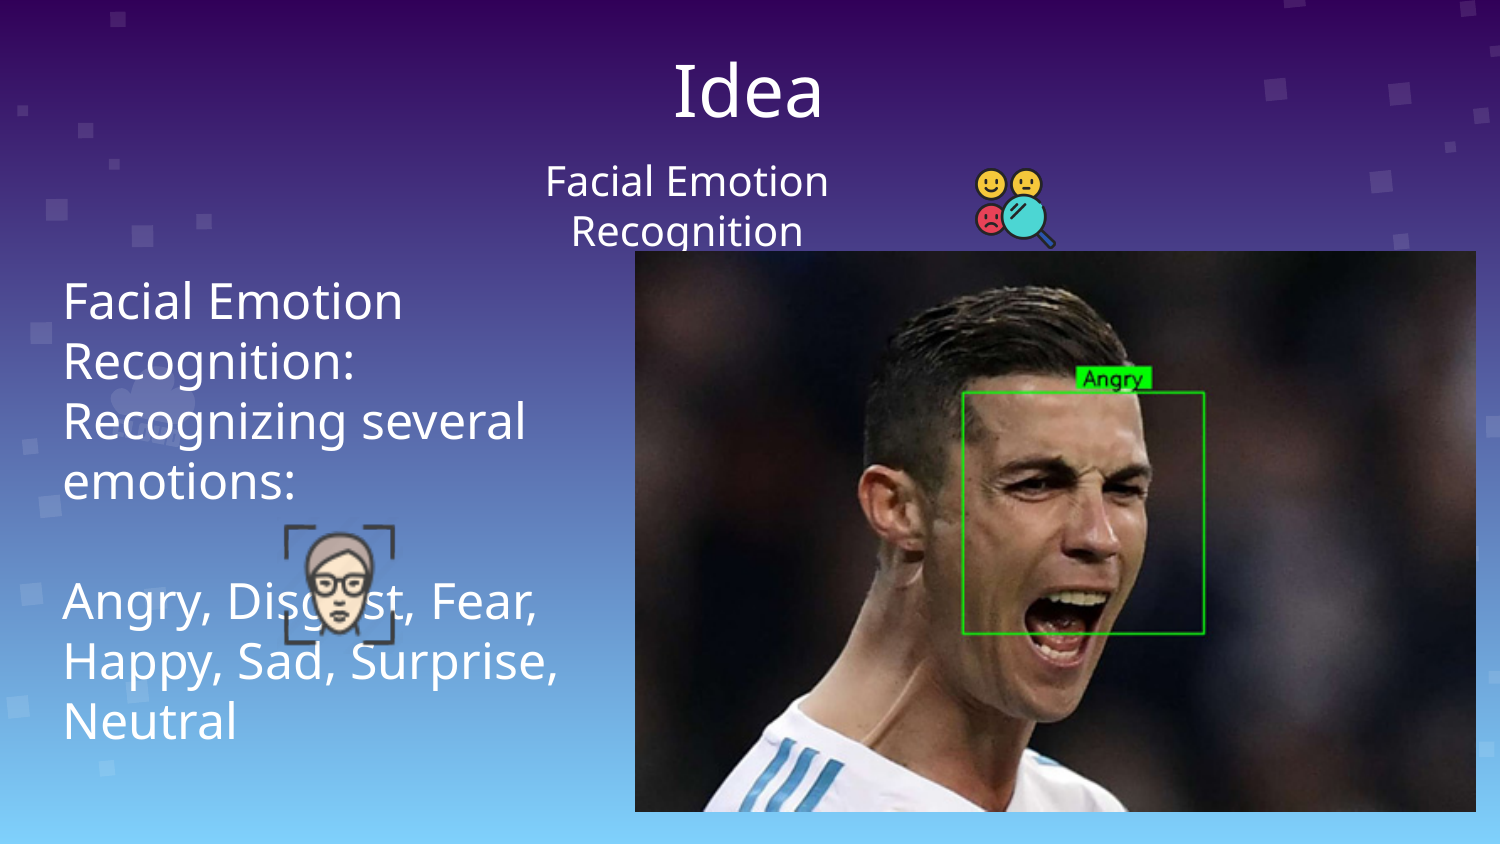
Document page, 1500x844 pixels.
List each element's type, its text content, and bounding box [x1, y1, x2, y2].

picture [634, 251, 1476, 812]
picture [975, 168, 1056, 249]
picture [276, 517, 403, 654]
text_box Facial Emotion Recognition: Recognizing several emotions: Angry, Disgust, Fear, Happy, Sad, Surprise, Neutral [62, 269, 629, 697]
title Idea [118, 15, 1382, 162]
title Facial Emotion Recognition [424, 181, 950, 227]
